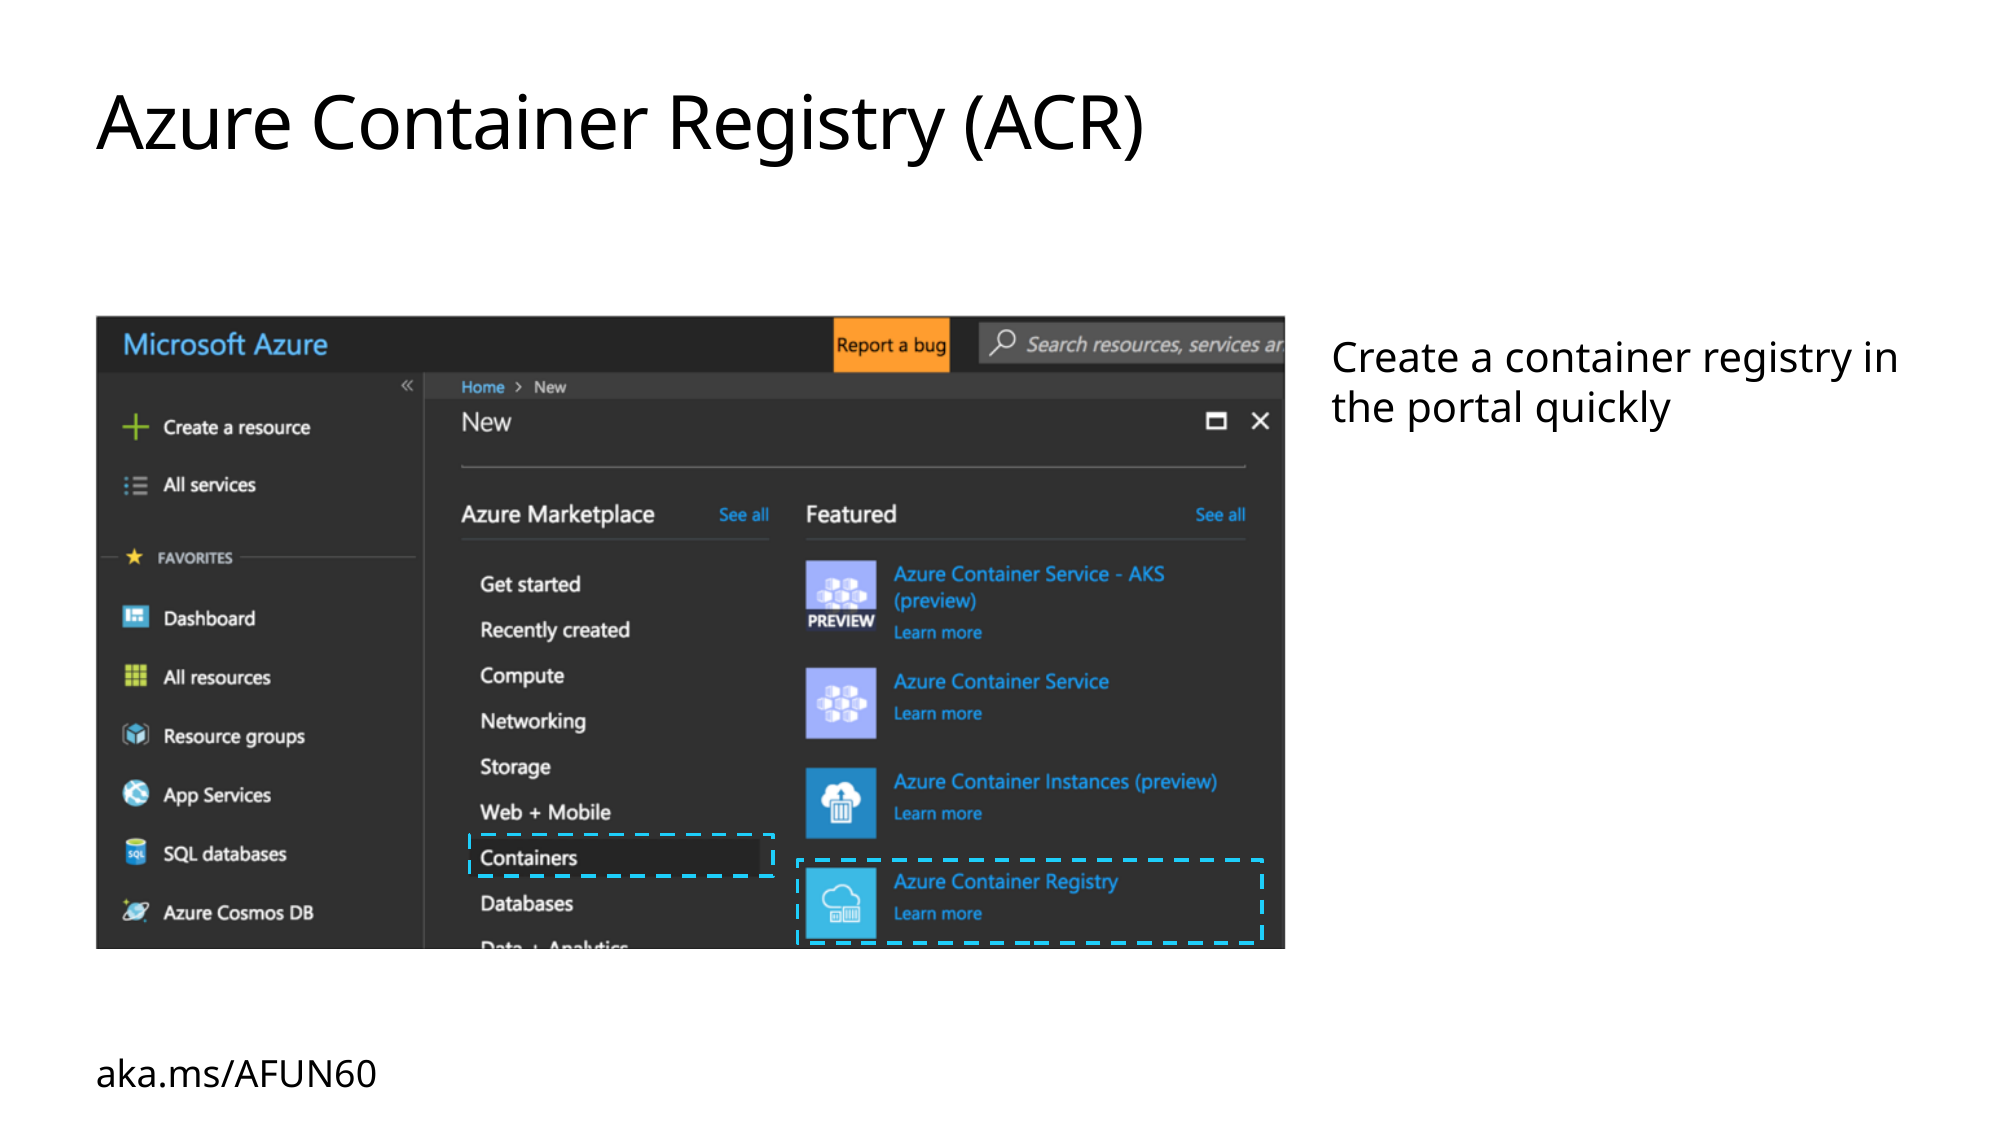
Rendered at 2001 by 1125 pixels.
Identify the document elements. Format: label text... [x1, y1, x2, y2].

title Azure Container Registry (ACR) [96, 75, 1904, 166]
picture [95, 314, 1286, 949]
list Create a container registry in the portal quickly [1331, 331, 1905, 432]
